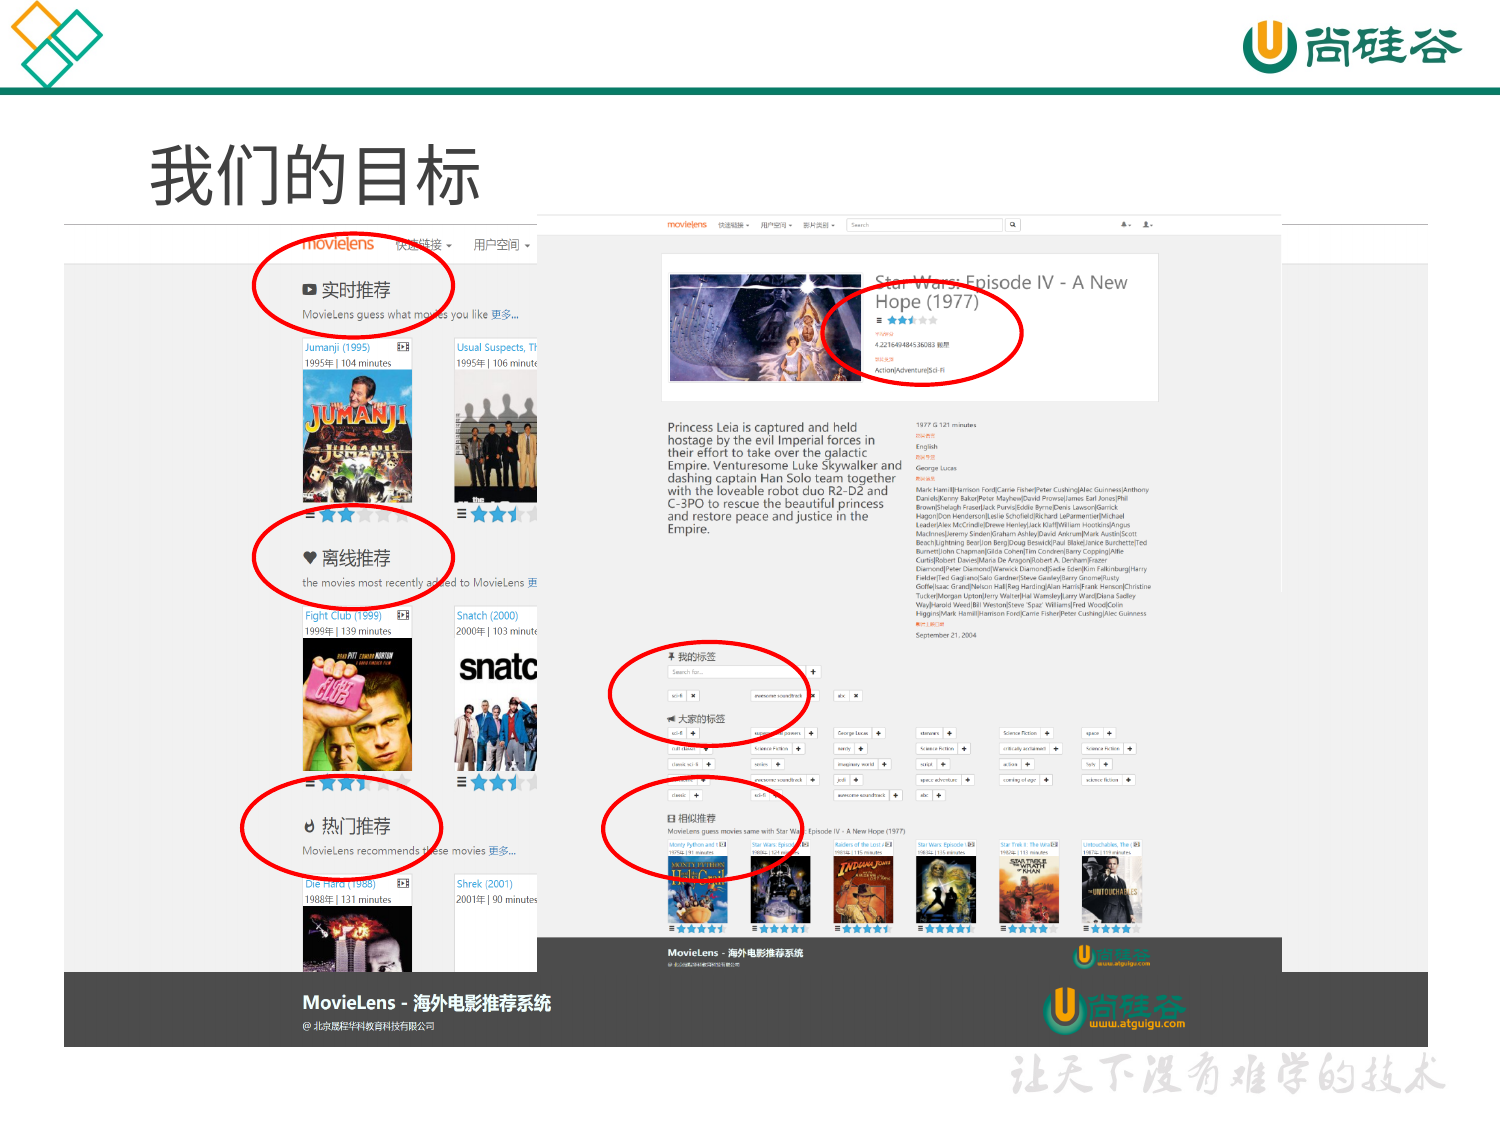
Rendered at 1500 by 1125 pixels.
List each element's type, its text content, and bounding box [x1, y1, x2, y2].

text_box 我们的目标 [74, 79, 1425, 222]
picture [0, 0, 1500, 1125]
